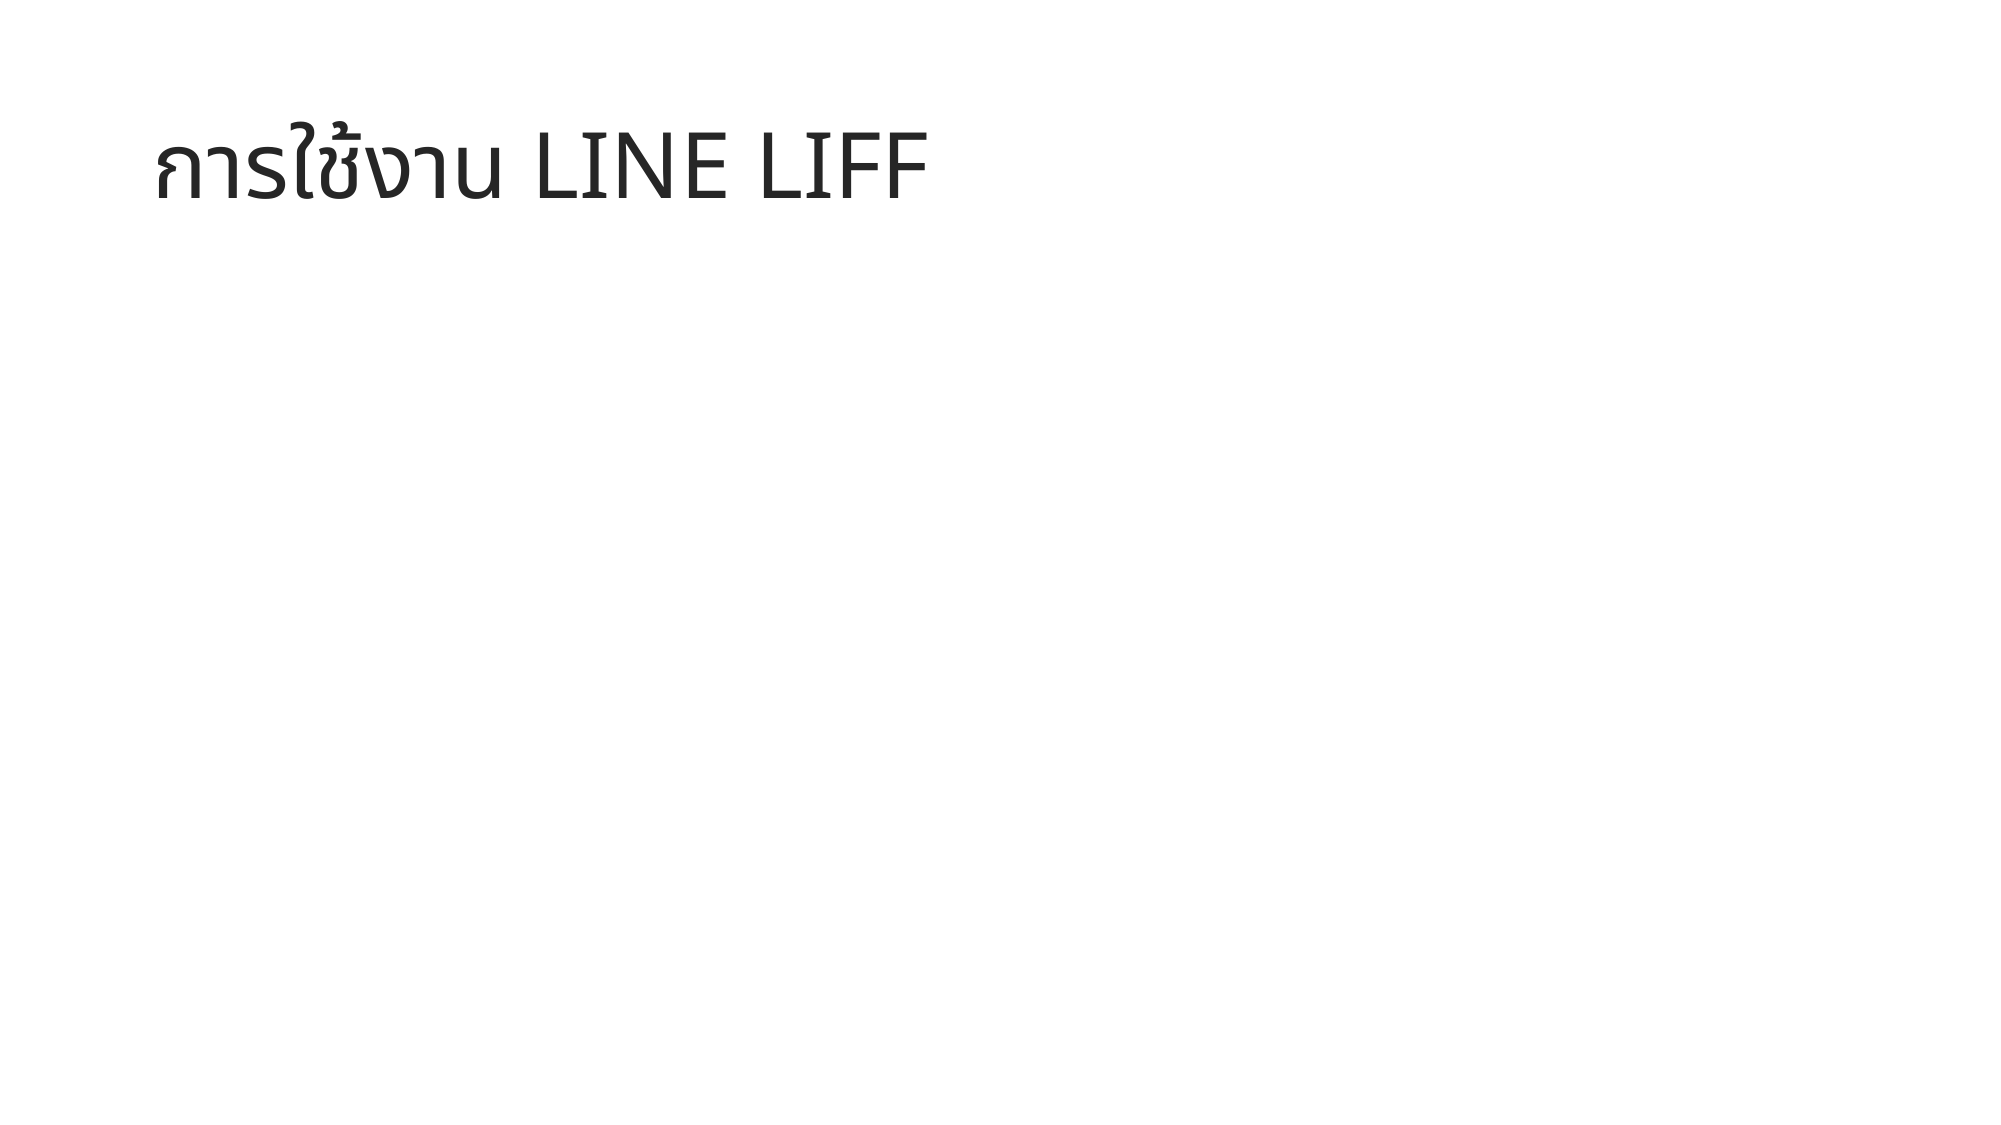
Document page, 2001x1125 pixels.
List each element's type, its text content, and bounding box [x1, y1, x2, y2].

title การใช้งาน LINE LIFF [137, 59, 1863, 278]
